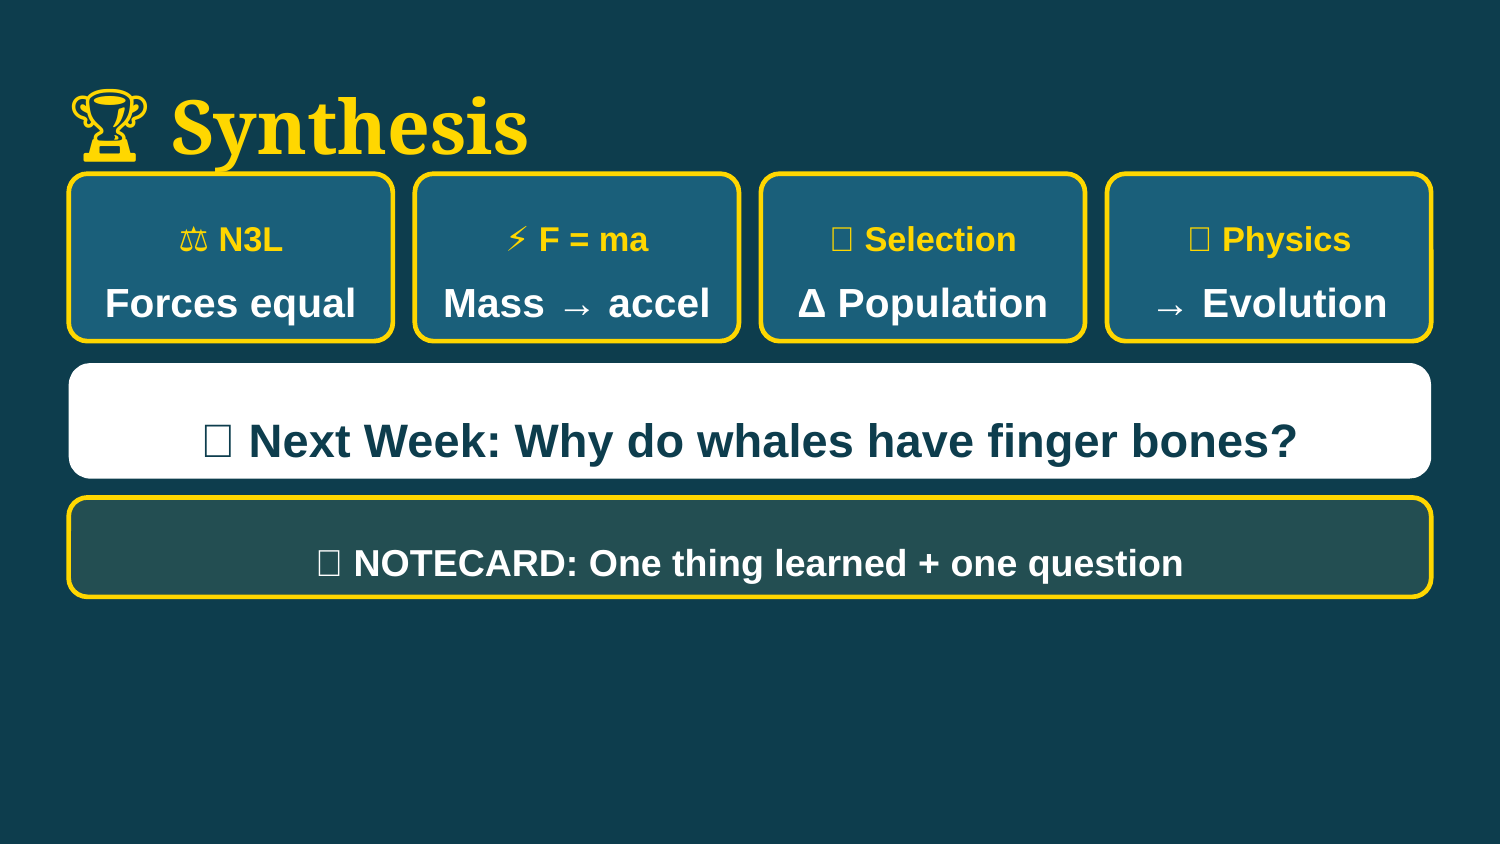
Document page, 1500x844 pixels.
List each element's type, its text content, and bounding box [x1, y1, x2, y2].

text_box ⚖️ N3L [92, 200, 369, 249]
text_box [68, 173, 393, 342]
text_box 📝 NOTECARD: One thing learned + one question [98, 520, 1402, 574]
text_box Δ Population [784, 257, 1062, 315]
text_box [760, 173, 1086, 342]
text_box [68, 497, 1432, 597]
text_box Forces equal [92, 257, 369, 315]
text_box ⚡ F = ma [438, 200, 716, 249]
text_box 🧬 Selection [784, 200, 1062, 249]
text_box [414, 173, 740, 342]
text_box [1106, 173, 1432, 342]
text_box 🏆 Synthesis [68, 43, 1459, 149]
text_box → Evolution [1130, 257, 1408, 315]
text_box [68, 363, 1432, 479]
text_box 🐋 Next Week: Why do whales have finger bones? [99, 388, 1401, 454]
text_box Mass → accel [438, 257, 716, 315]
text_box 🔬 Physics [1130, 200, 1408, 249]
